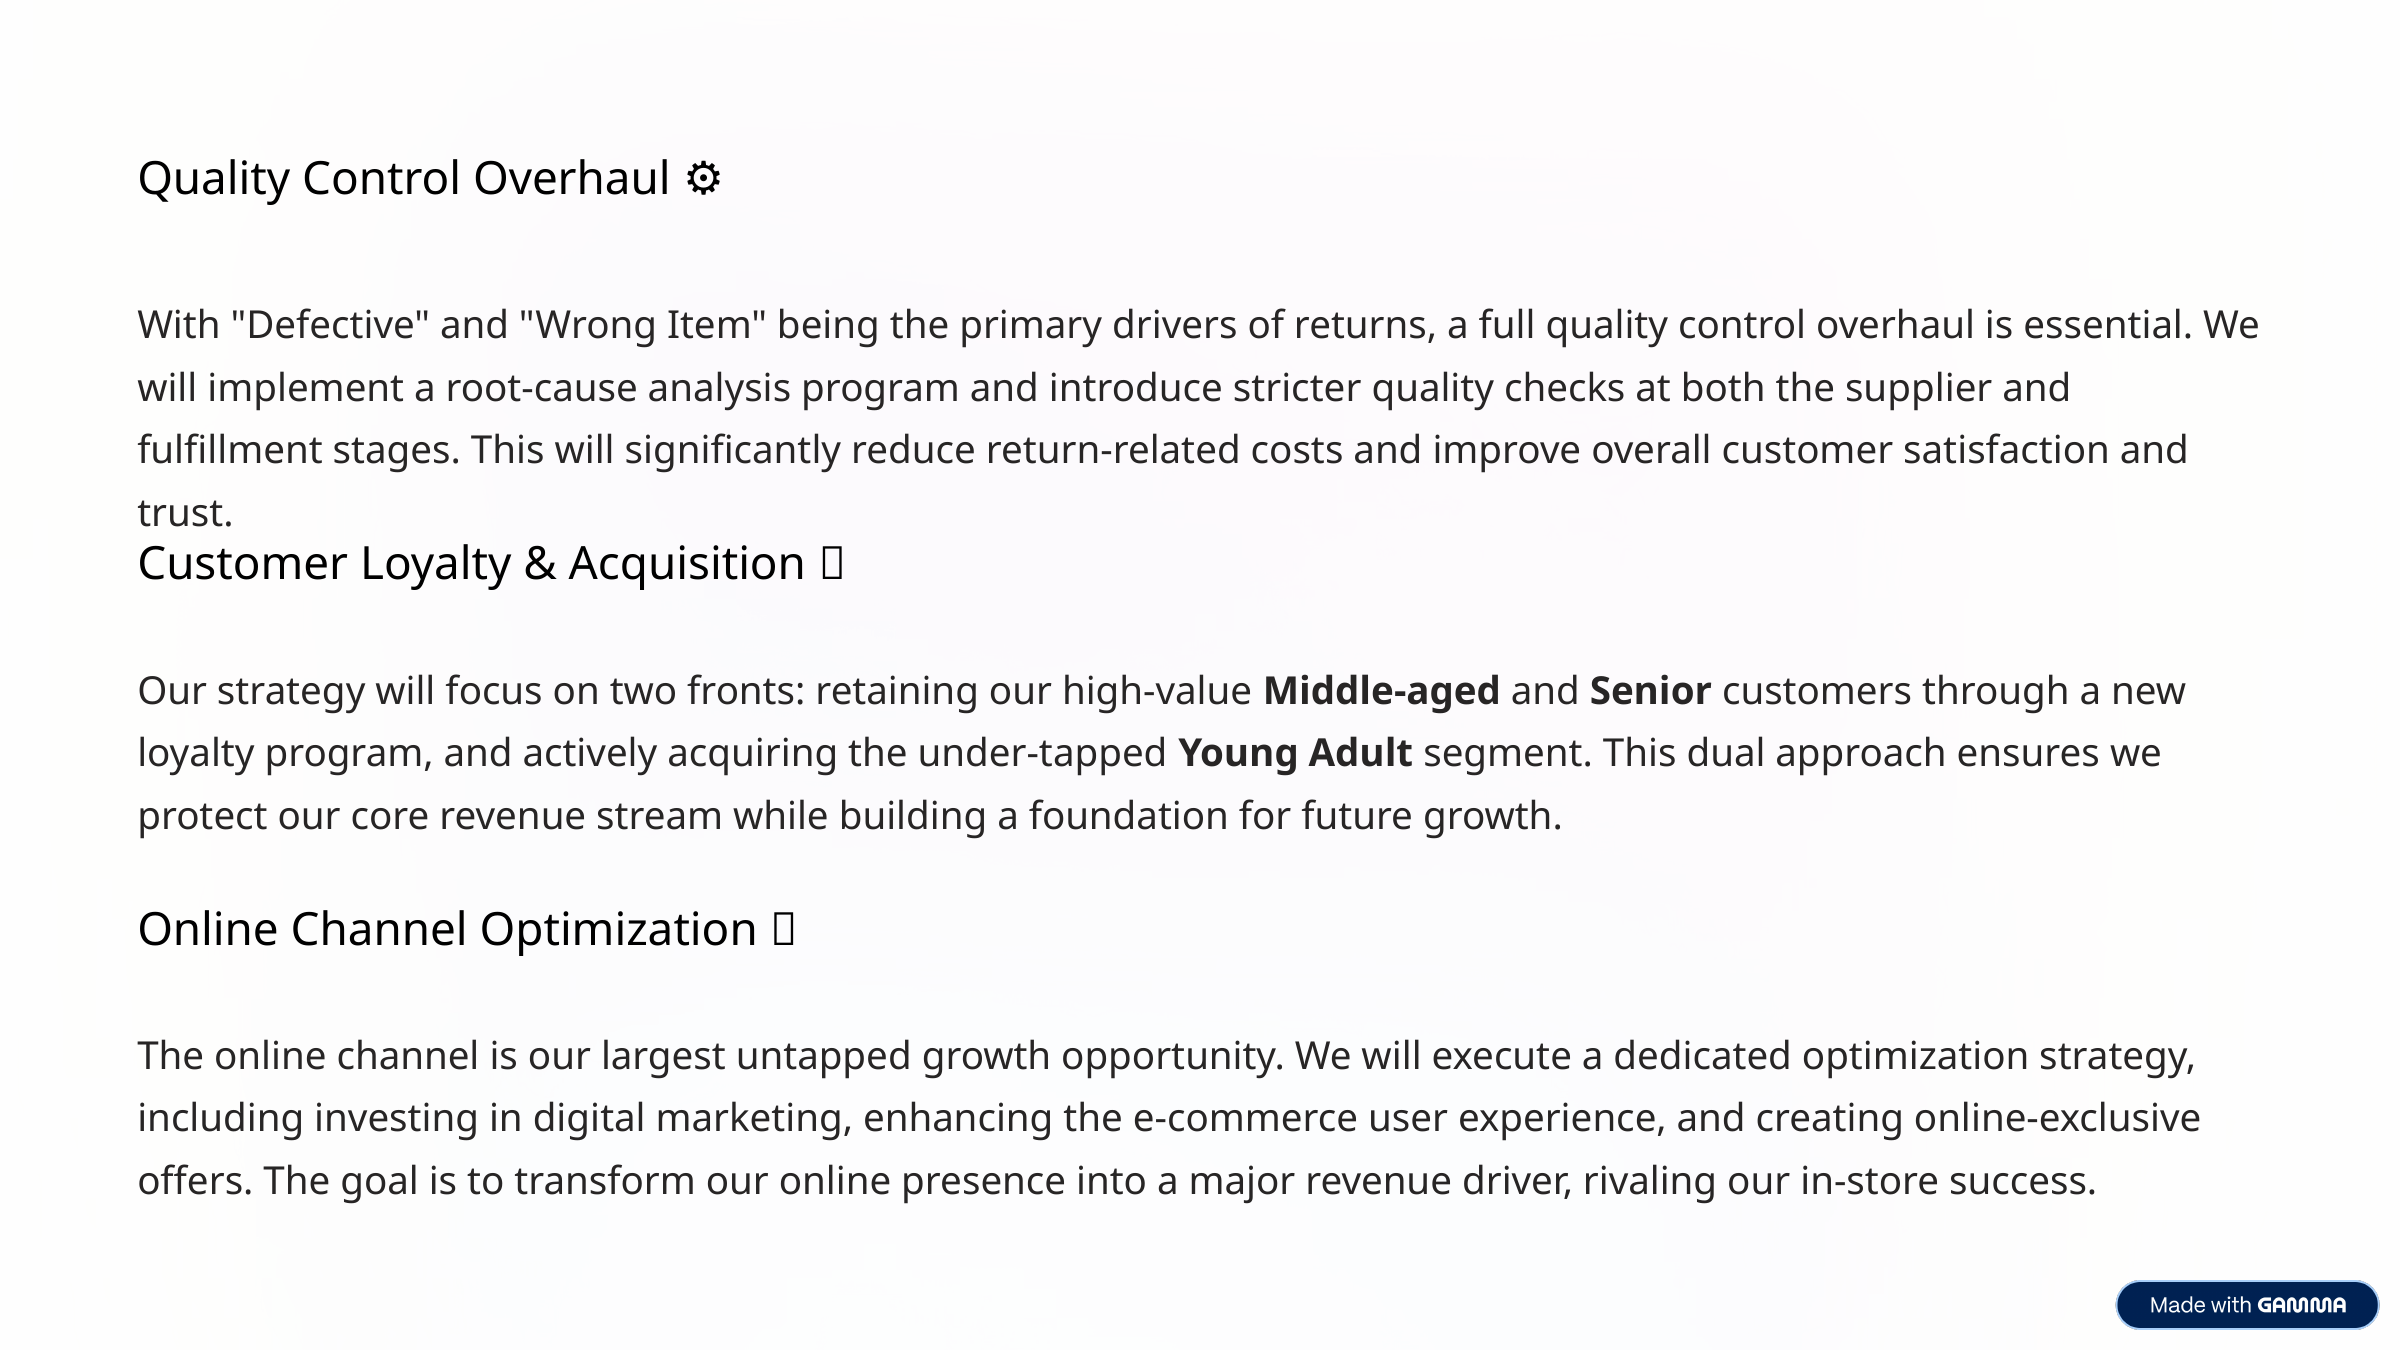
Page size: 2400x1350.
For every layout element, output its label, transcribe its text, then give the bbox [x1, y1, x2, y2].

text_box With "Defective" and "Wrong Item" being the primary drivers of returns, a full quality control overhaul is essential. We will implement a root-cause analysis program and introduce stricter quality checks at both the supplier and fulfillment stages. This will significantly reduce return-related costs and improve overall customer satisfaction and trust. [137, 284, 2263, 473]
text_box Customer Loyalty & Acquisition 👥 [137, 531, 922, 591]
text_box Our strategy will focus on two fronts: retaining our high-value Middle-aged and Senior customers through a new loyalty program, and actively acquiring the under-tapped Young Adult segment. This dual approach ensures we protect our core revenue stream while building a foundation for future growth. [137, 649, 2263, 838]
picture [2106, 1271, 2389, 1339]
text_box Quality Control Overhaul ⚙️ [137, 146, 775, 206]
text_box Online Channel Optimization 🚀 [137, 896, 867, 956]
text_box The online channel is our largest untapped growth opportunity. We will execute a dedicated optimization strategy, including investing in digital marketing, enhancing the e-commerce user experience, and creating online-exclusive offers. The goal is to transform our online presence into a major revenue driver, rivaling our in-store success. [137, 1014, 2263, 1204]
